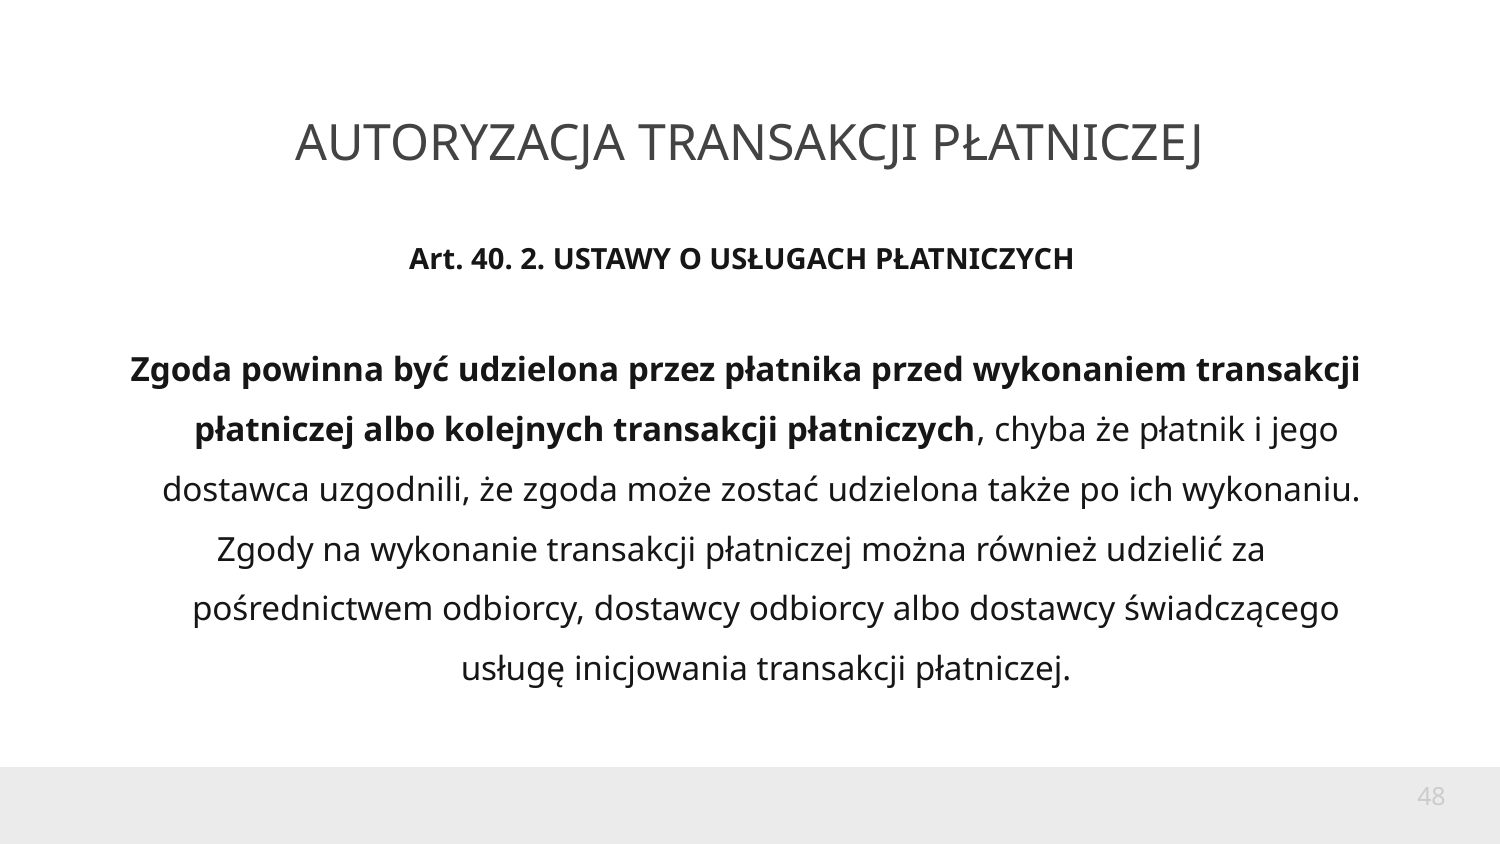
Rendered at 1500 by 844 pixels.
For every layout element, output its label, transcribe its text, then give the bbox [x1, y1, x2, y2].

list Art. 40. 2. USTAWY O USŁUGACH PŁATNICZYCH Zgoda powinna być udzielona przez płatnika przed wykonaniem transakcji płatniczej albo kolejnych transakcji płatniczych, chyba że płatnik i jego dostawca uzgodnili, że zgoda może zostać udzielona także po ich wykonaniu. Zgody na wykonanie transakcji płatniczej można również udzielić za pośrednictwem odbiorcy, dostawcy odbiorcy albo dostawcy świadczącego usługę inicjowania transakcji płatniczej. [56, 208, 1403, 723]
slide_number 48 [1402, 764, 1493, 830]
title AUTORYZACJA TRANSAKCJI PŁATNICZEJ [0, 35, 1500, 186]
